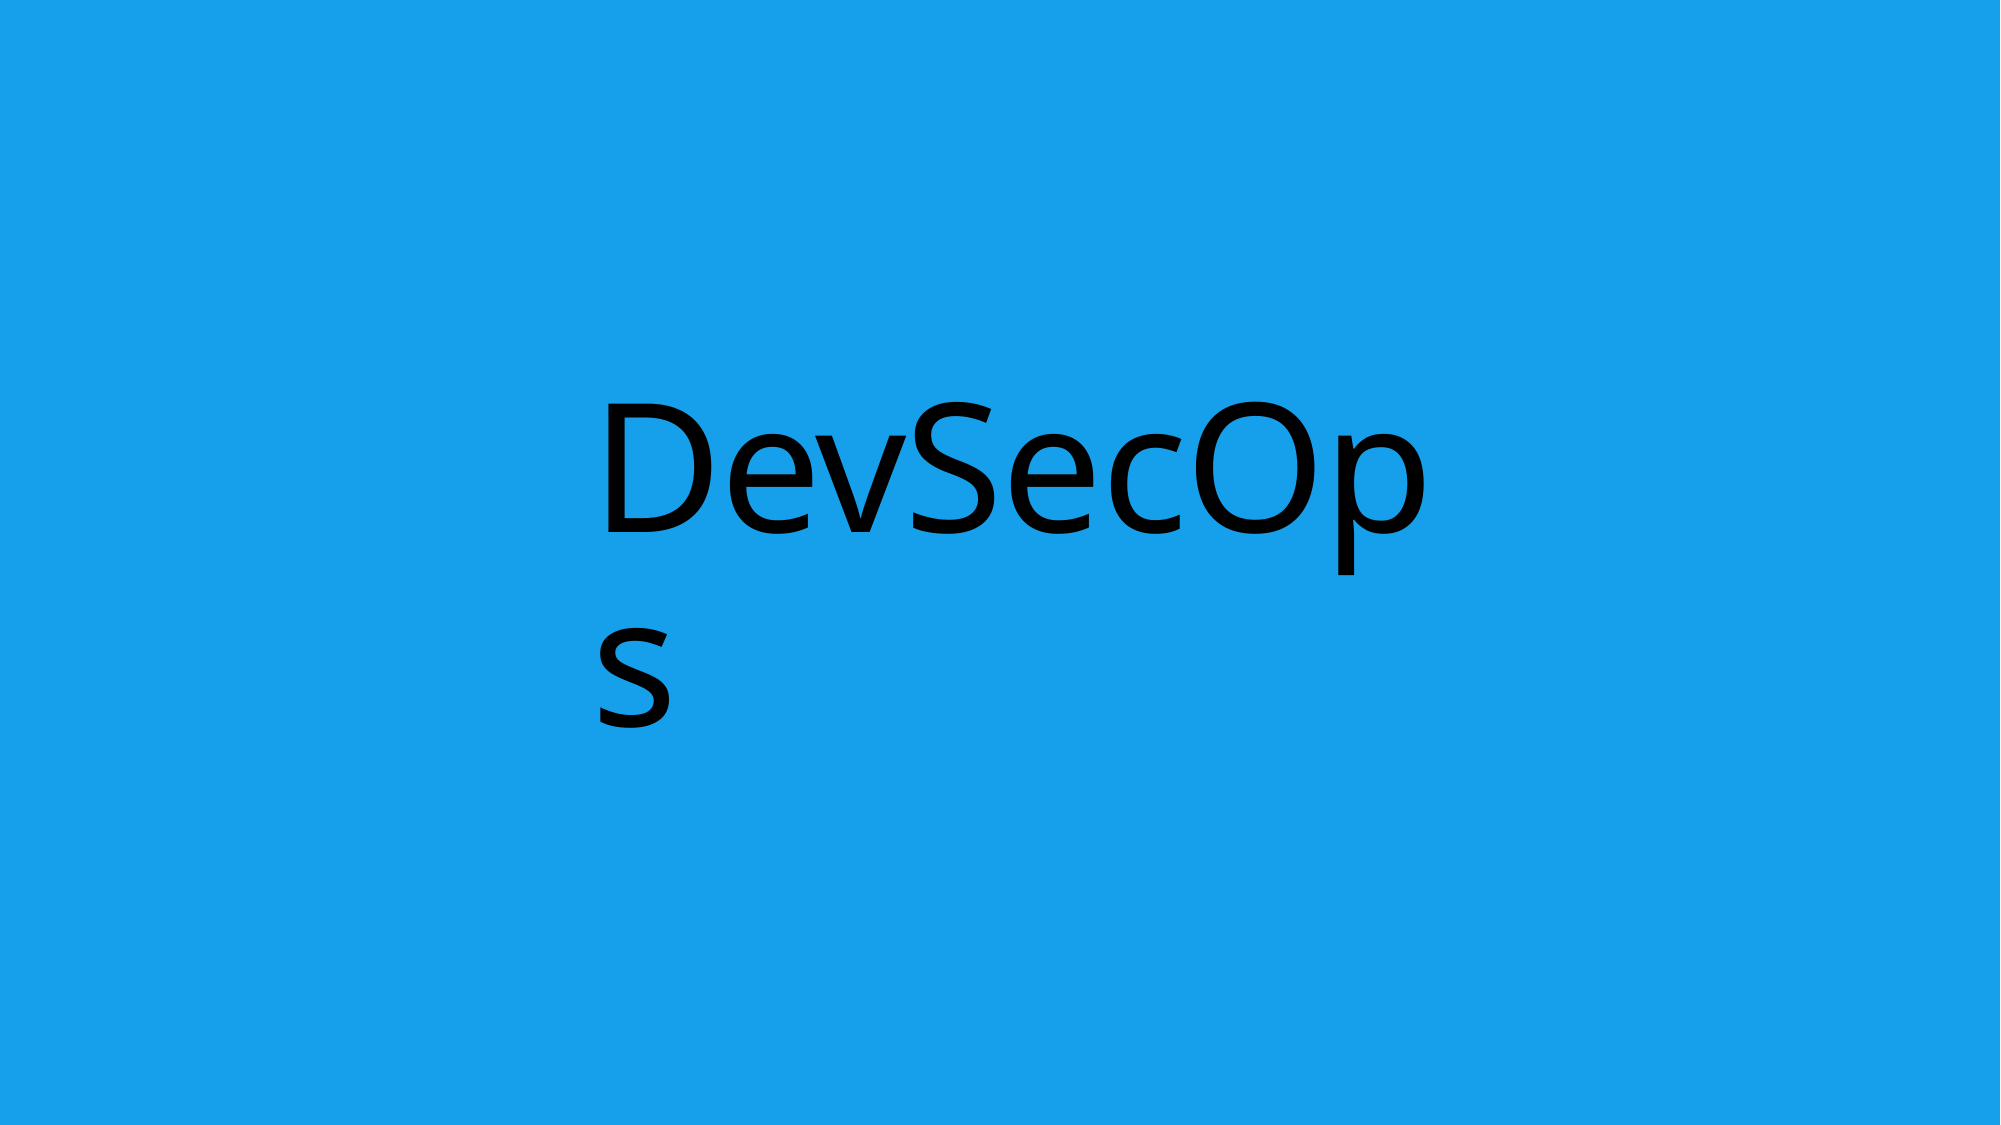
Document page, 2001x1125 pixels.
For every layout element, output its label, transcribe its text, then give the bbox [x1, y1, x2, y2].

title DevSecOps [567, 362, 1488, 658]
